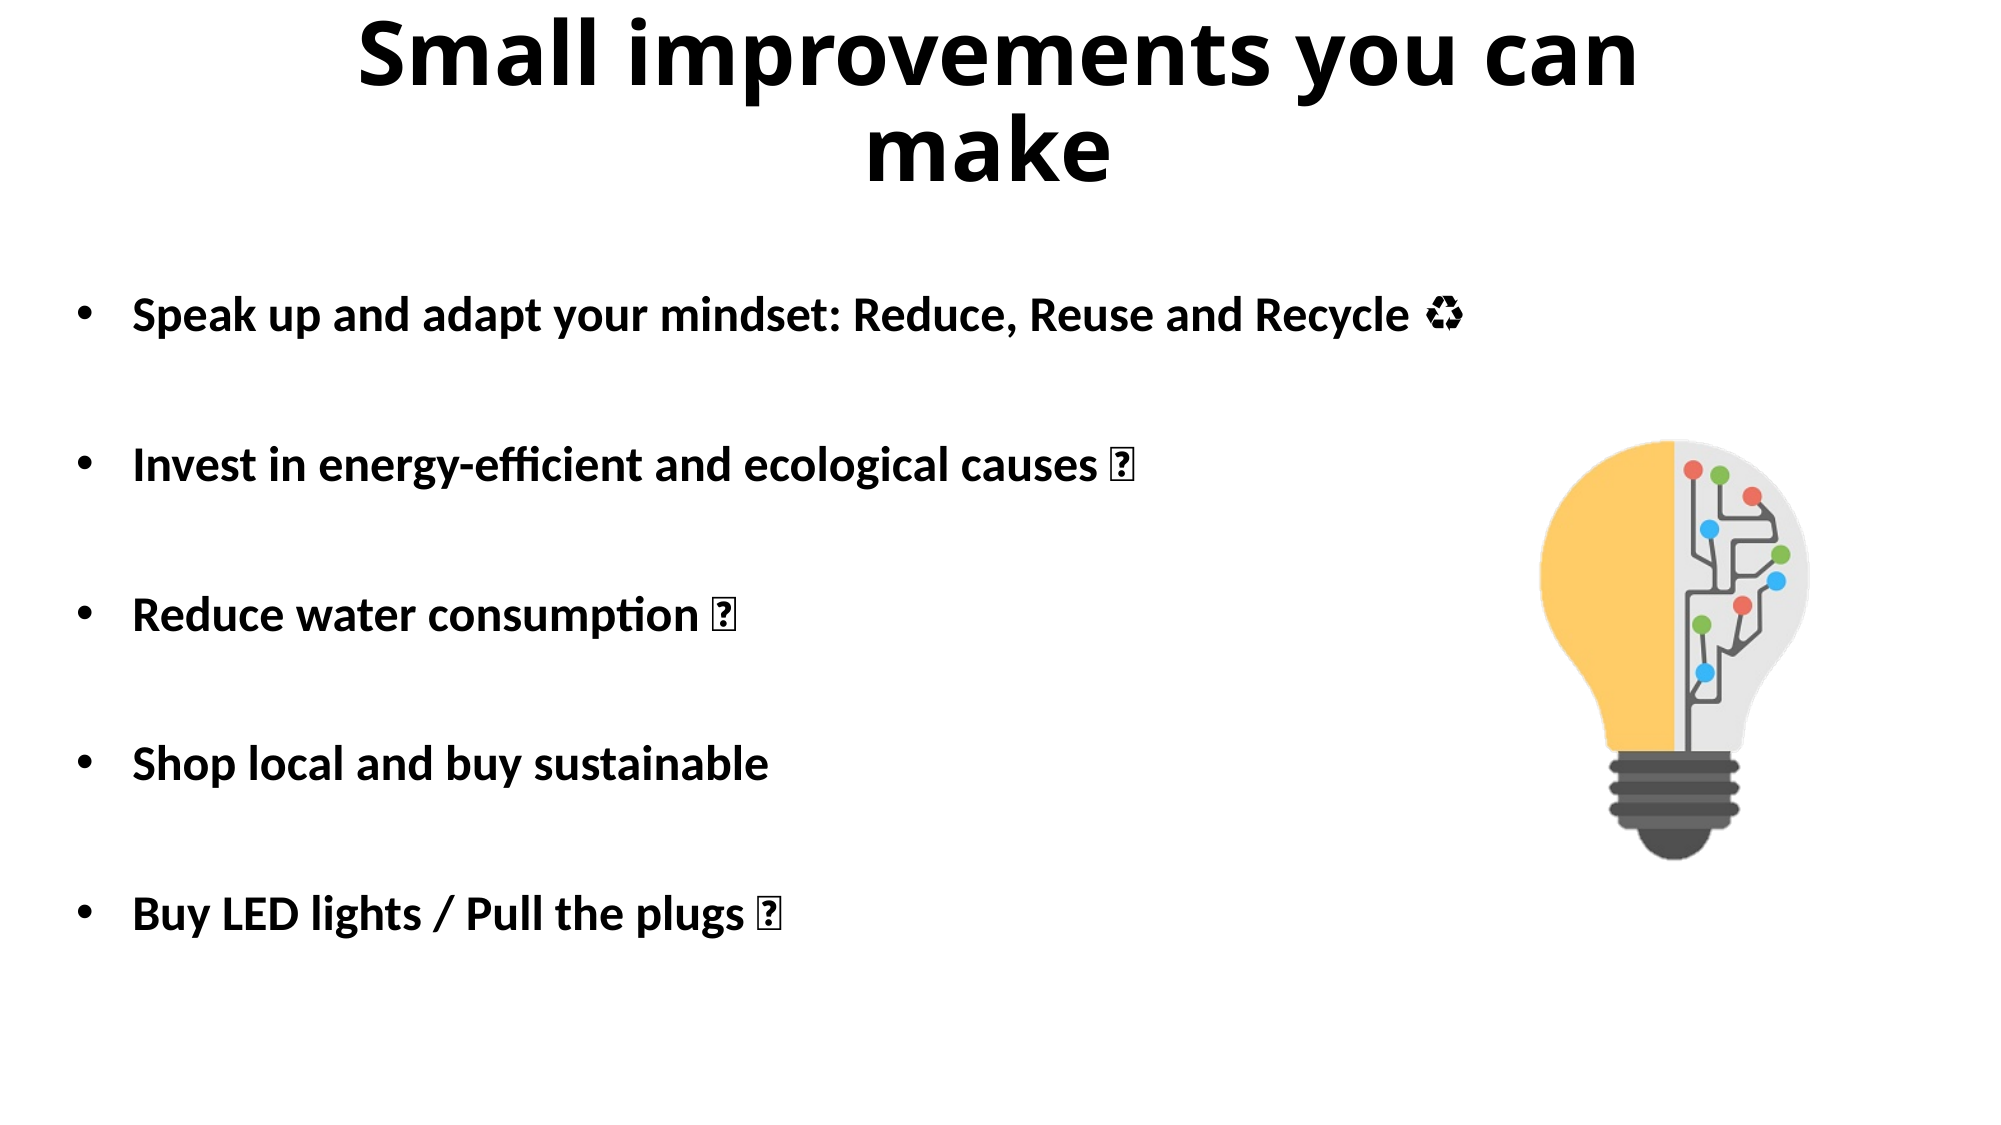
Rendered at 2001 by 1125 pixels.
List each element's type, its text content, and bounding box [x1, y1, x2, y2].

title Small improvements you can make [317, 0, 1683, 209]
picture [1409, 385, 1940, 916]
subtitle Speak up and adapt your mindset: Reduce, Reuse and Recycle ♻️ Invest in energy-efficient and ecological causes 🌱 Reduce water consumption 💦 Shop local and buy sustainable 👨‍🌾 Buy LED lights / Pull the plugs 💡 [60, 281, 1947, 1021]
